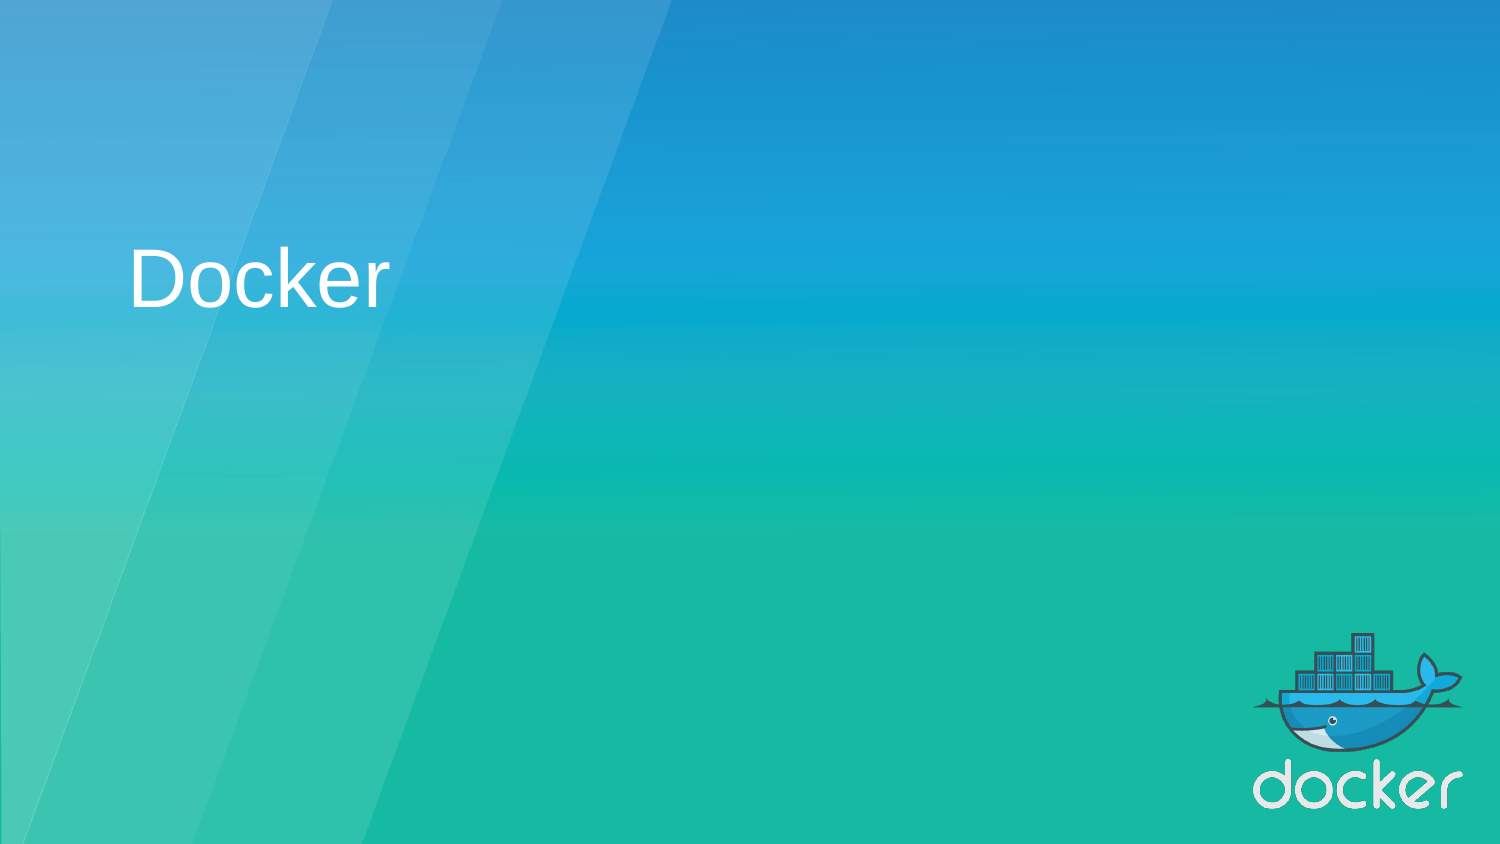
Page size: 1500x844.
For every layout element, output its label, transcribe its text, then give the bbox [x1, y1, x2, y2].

list Docker [112, 217, 1331, 329]
picture [0, 0, 1500, 844]
